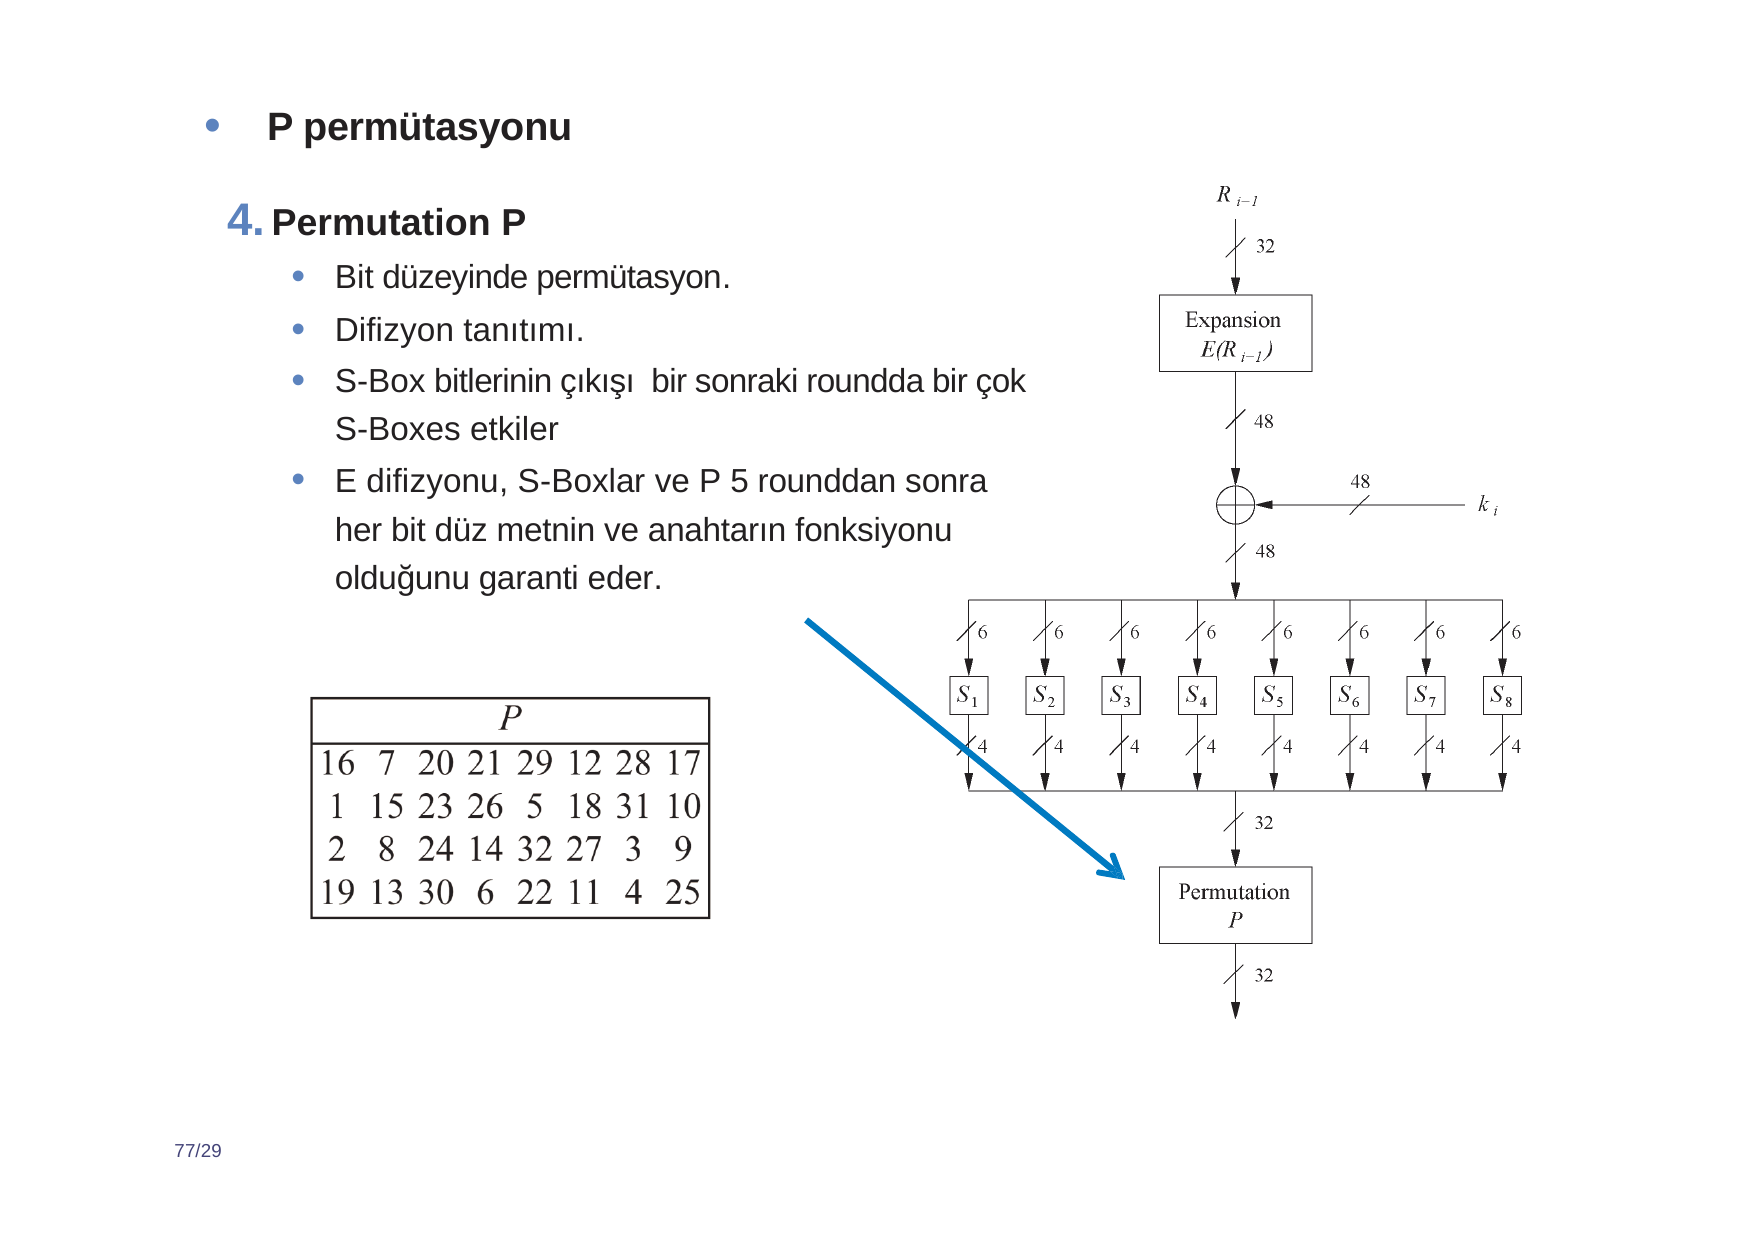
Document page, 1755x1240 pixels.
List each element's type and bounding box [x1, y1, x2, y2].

text_box [225, 182, 1524, 1021]
slide_number [170, 1139, 224, 1164]
text_box [304, 690, 717, 927]
text_box [202, 101, 620, 159]
